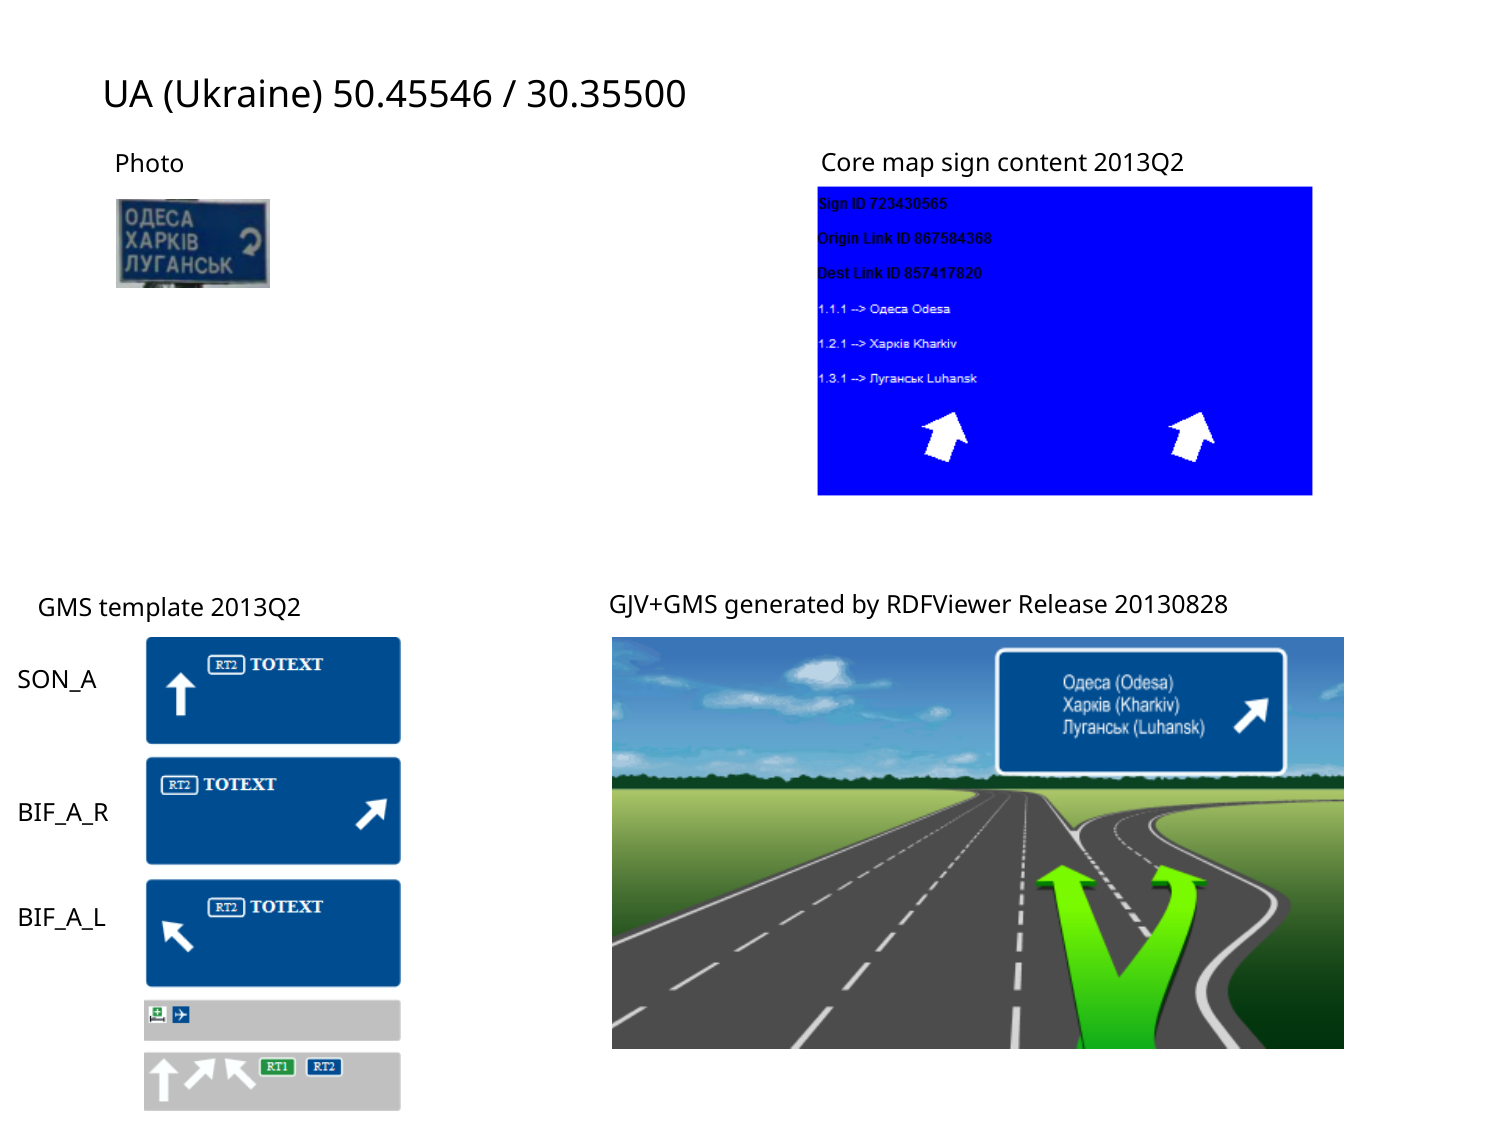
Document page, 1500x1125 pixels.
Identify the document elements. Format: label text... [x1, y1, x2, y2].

text_box Photo [99, 139, 328, 185]
text_box Core map sign content 2013Q2 [806, 138, 1211, 184]
picture [813, 183, 1315, 498]
text_box BIF_A_L [2, 894, 139, 940]
text_box GMS template 2013Q2 [22, 584, 411, 629]
picture [612, 637, 1345, 1049]
picture [115, 199, 270, 288]
text_box GJV+GMS generated by RDFViewer Release 20130828 [594, 581, 1322, 627]
text_box SON_A [2, 656, 124, 702]
text_box UA (Ukraine) 50.45546 / 30.35500 [87, 62, 1225, 123]
picture [144, 637, 401, 1112]
text_box BIF_A_R [2, 788, 139, 834]
